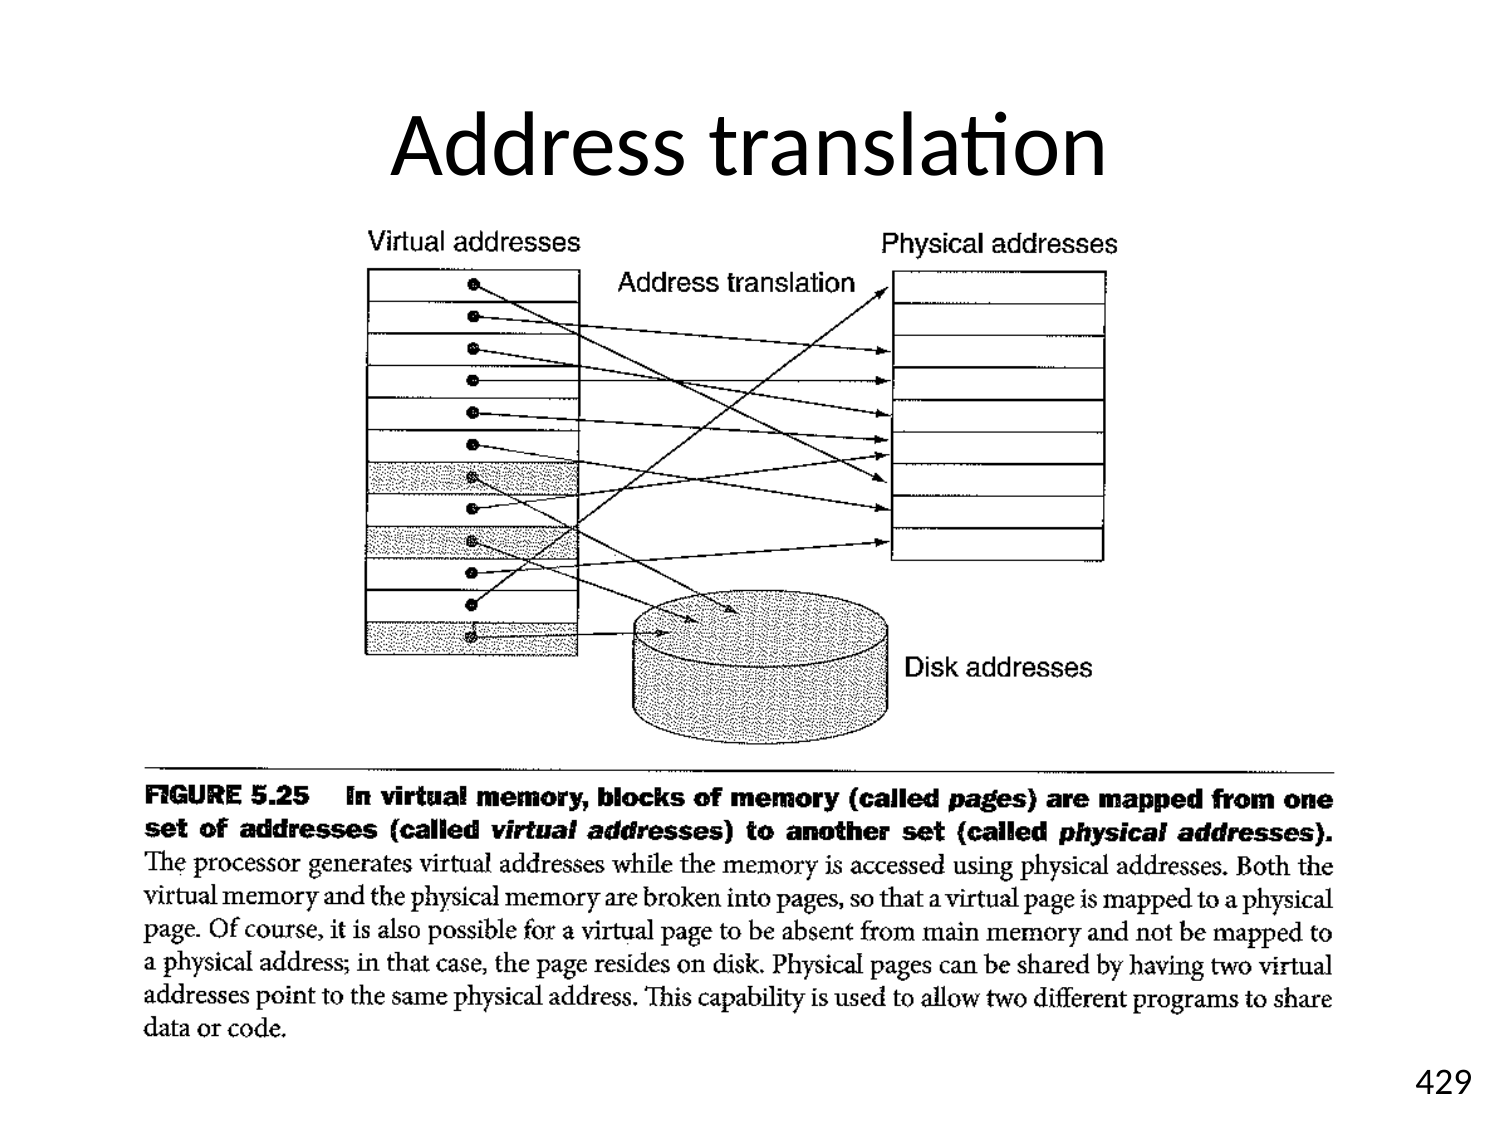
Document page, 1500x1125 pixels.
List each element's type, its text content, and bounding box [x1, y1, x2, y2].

text_box 429 [1400, 1049, 1488, 1110]
title Address translation [75, 45, 1425, 233]
picture [131, 199, 1357, 1074]
